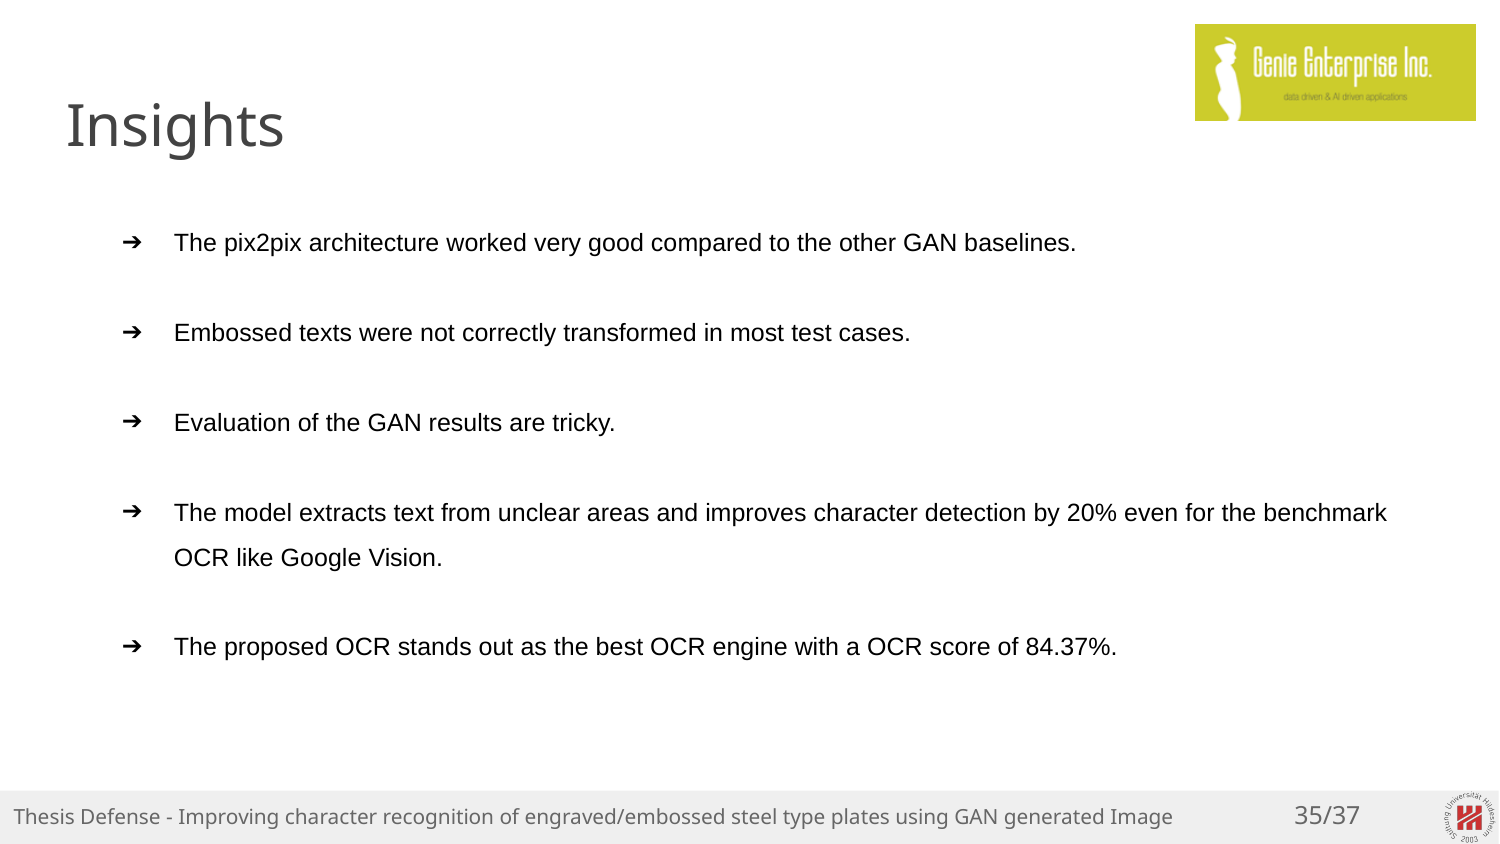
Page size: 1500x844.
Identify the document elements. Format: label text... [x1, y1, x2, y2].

picture [1443, 790, 1498, 844]
text_box The pix2pix architecture worked very good compared to the other GAN baselines. Embossed texts were not correctly transformed in most test cases. Evaluation of the GAN results are tricky. The model extracts text from unclear areas and improves character detection by 20% even for the benchmark OCR like Google Vision. The proposed OCR stands out as the best OCR engine with a OCR score of 84.37%. [83, 166, 1430, 744]
picture [1195, 23, 1477, 121]
title Insights [51, 72, 1449, 167]
text_box Thesis Defense - Improving character recognition of engraved/embossed steel type plates using GAN generated Image 35/37 [0, 790, 1442, 844]
